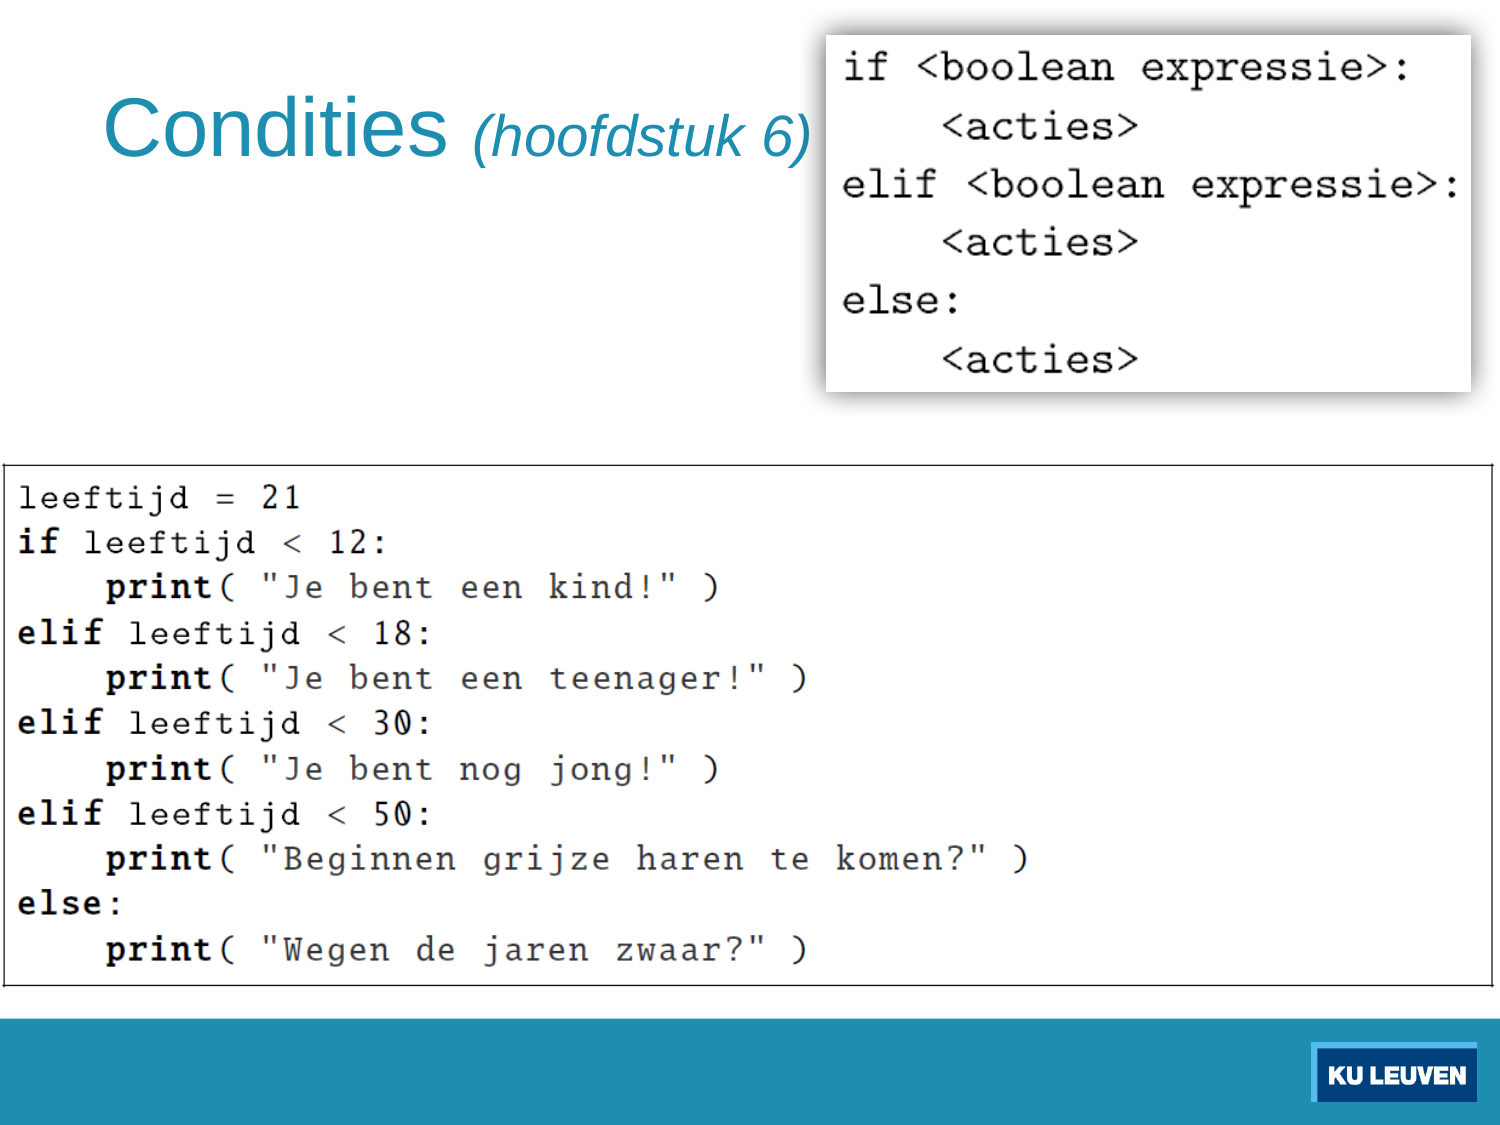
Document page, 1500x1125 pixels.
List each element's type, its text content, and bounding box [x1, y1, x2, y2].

picture [1311, 1042, 1477, 1102]
title Condities (hoofdstuk 6) [93, 34, 807, 225]
picture [0, 460, 1500, 992]
picture [826, 35, 1471, 392]
